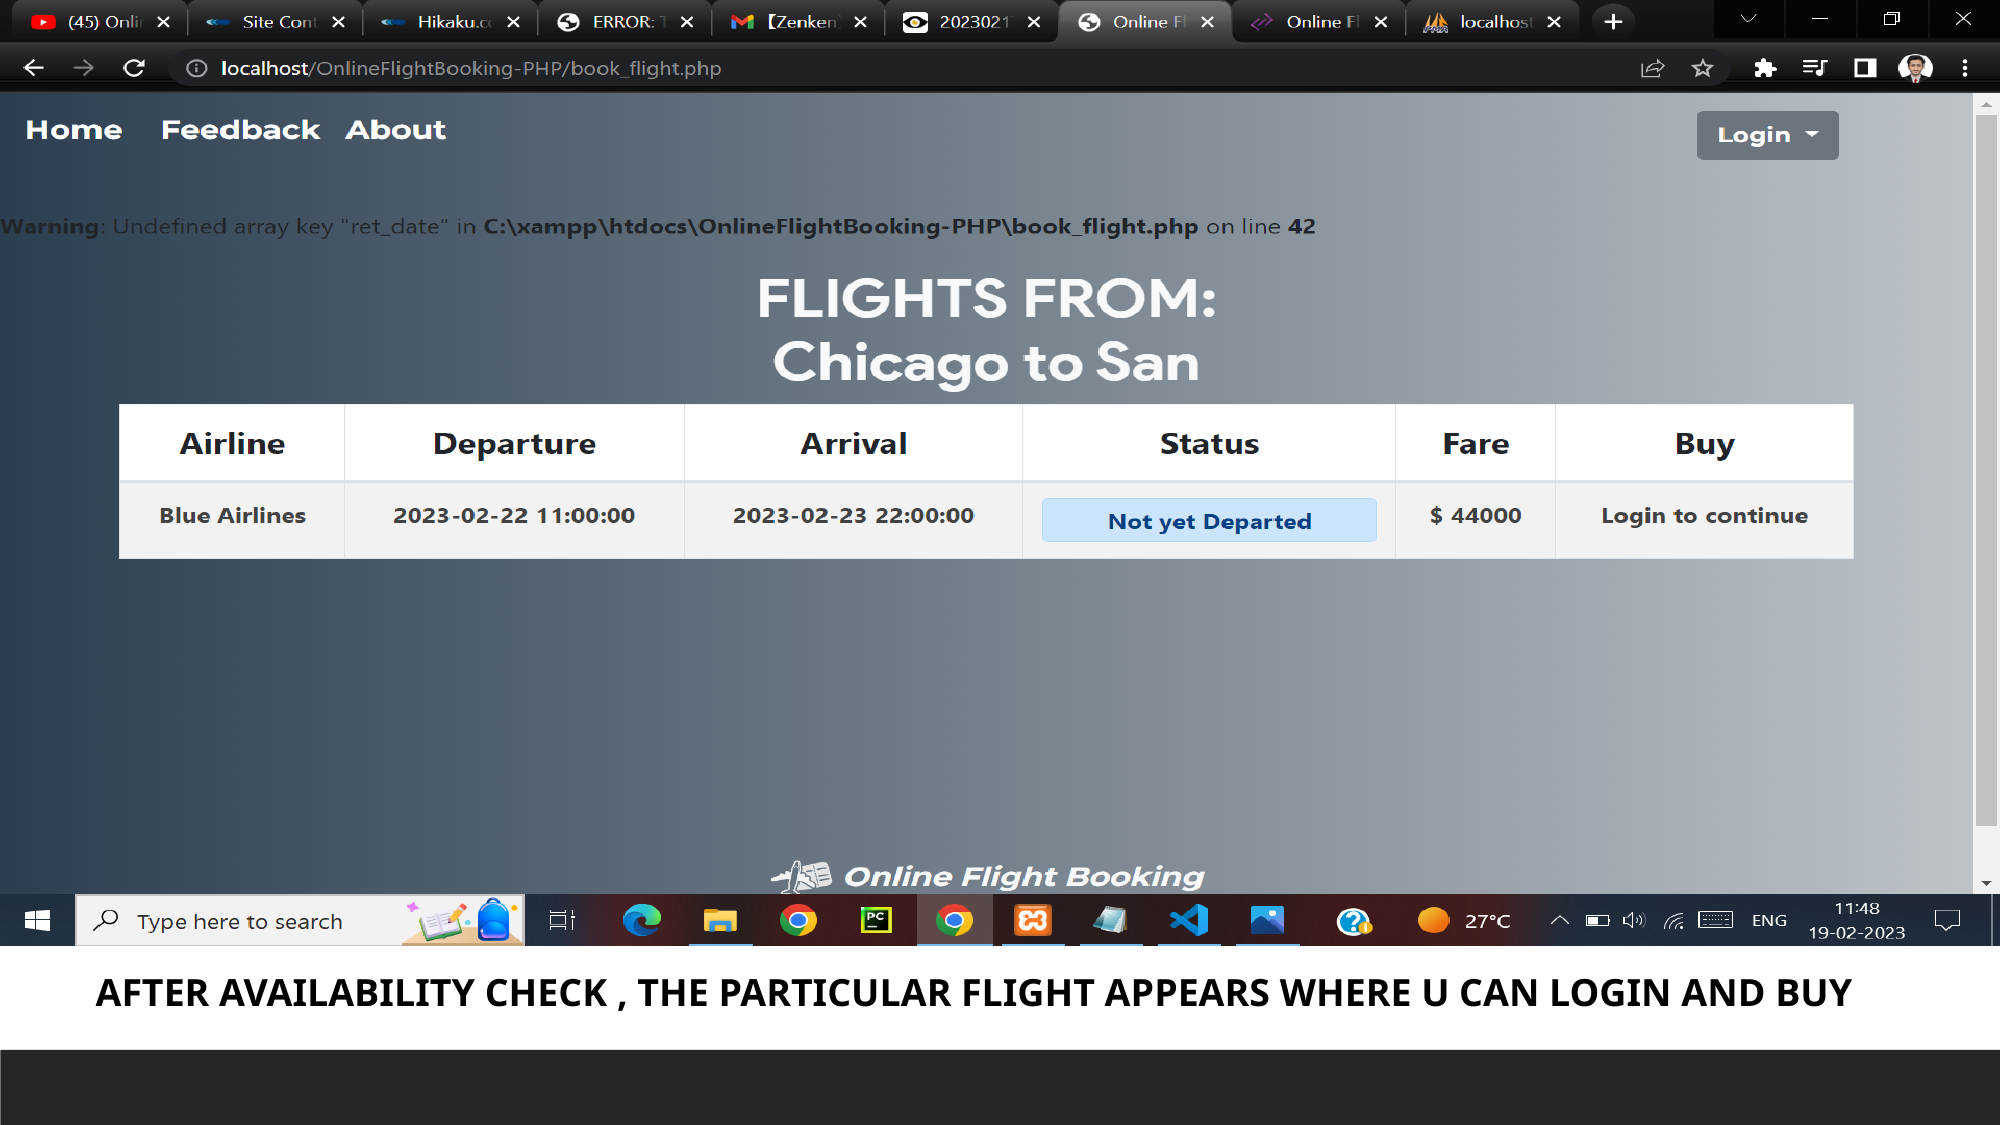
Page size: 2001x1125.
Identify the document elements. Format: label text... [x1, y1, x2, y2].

text_box AFTER AVAILABILITY CHECK , THE PARTICULAR FLIGHT APPEARS WHERE U CAN LOGIN AND BUY [80, 961, 1879, 1022]
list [0, 0, 2000, 946]
